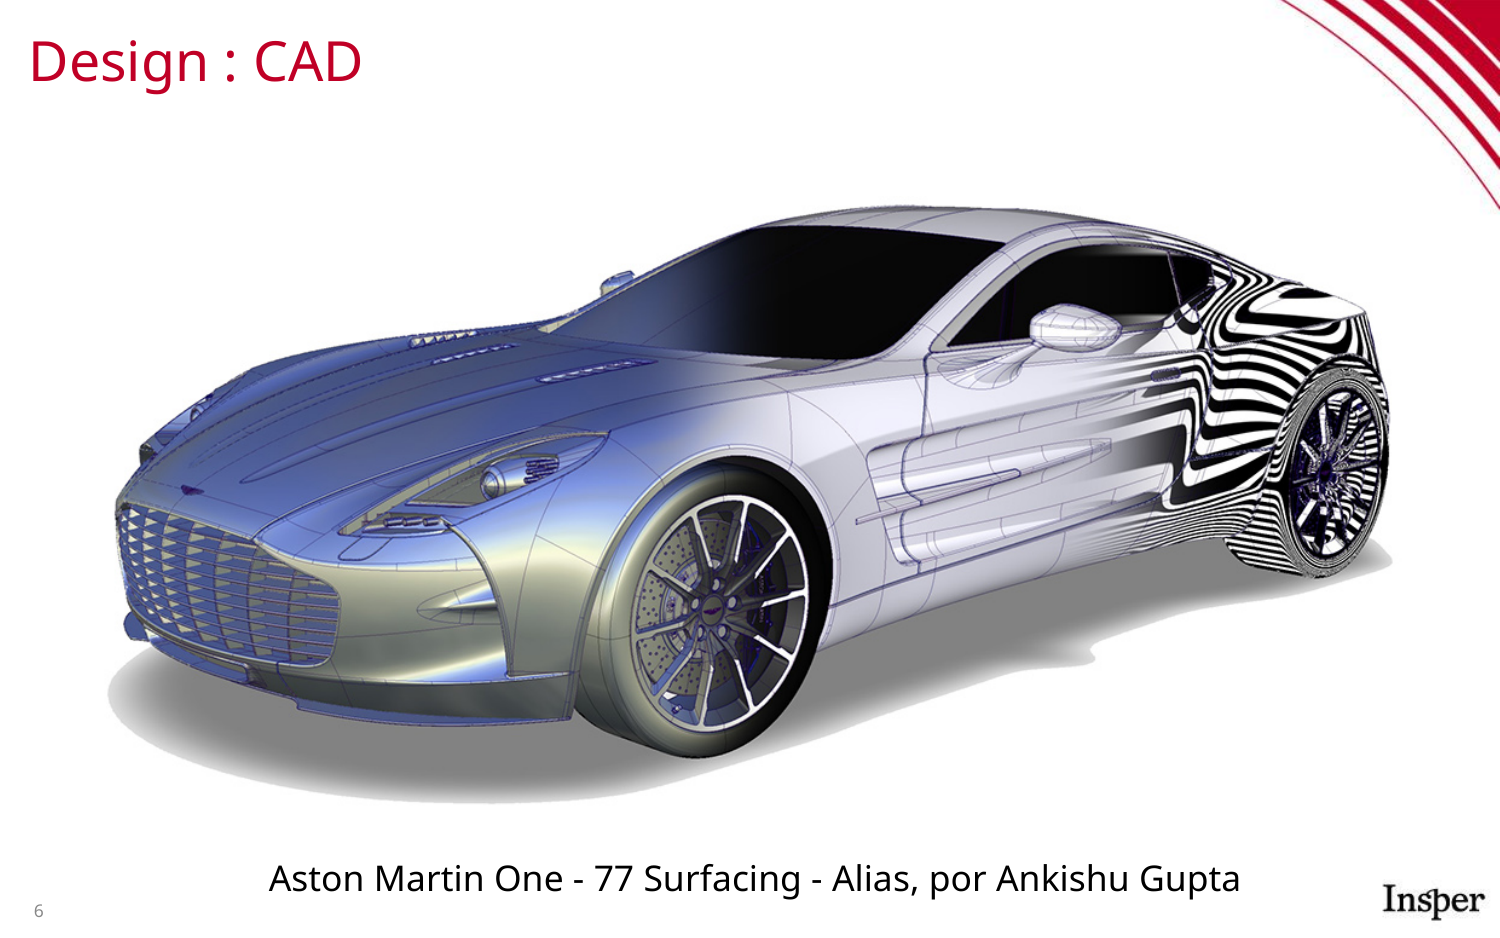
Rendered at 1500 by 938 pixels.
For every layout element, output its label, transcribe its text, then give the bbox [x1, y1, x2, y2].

slide_number 6 [0, 887, 78, 938]
title Design : CAD [13, 18, 1397, 104]
list Aston Martin One - 77 Surfacing - Alias, por Ankishu Gupta [64, 848, 1447, 912]
picture [18, 0, 1500, 938]
